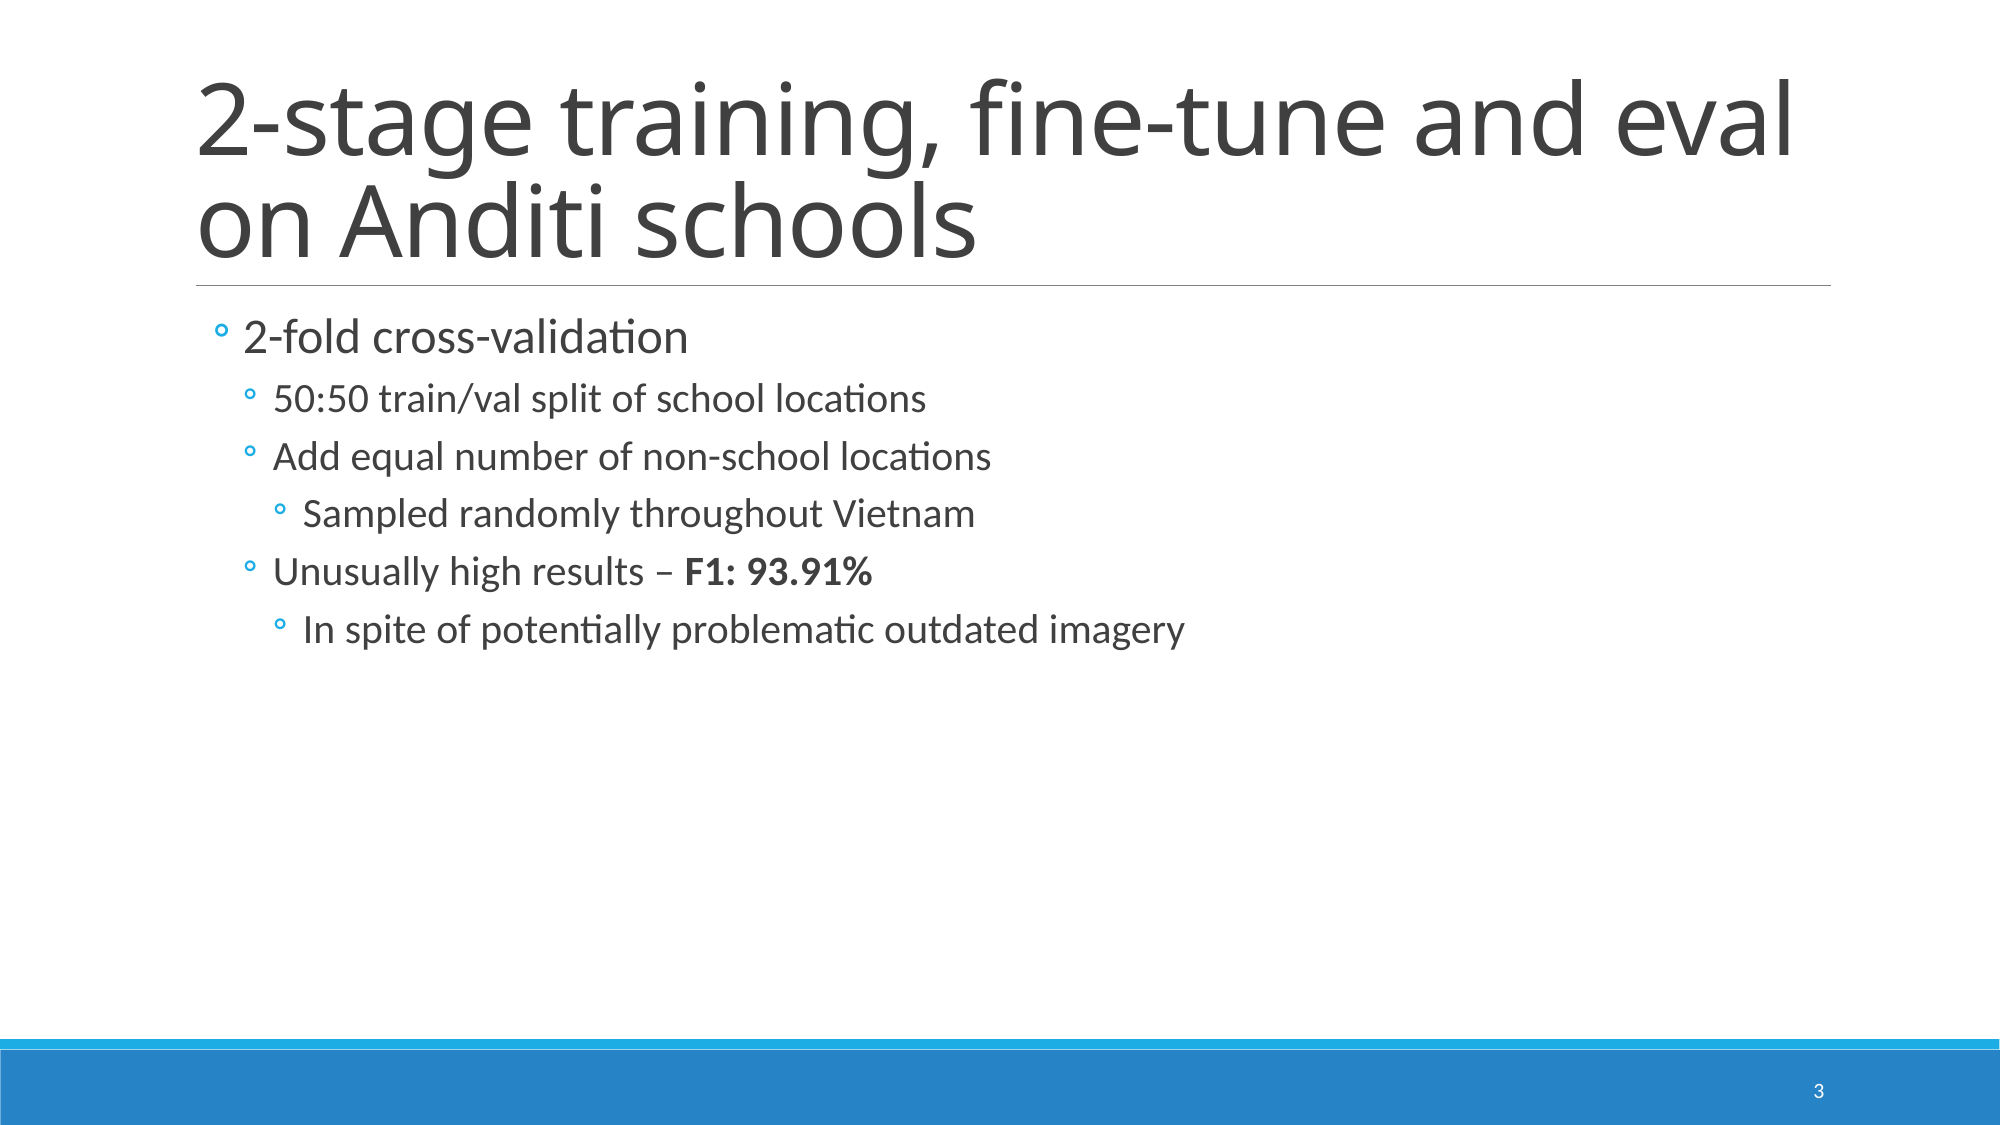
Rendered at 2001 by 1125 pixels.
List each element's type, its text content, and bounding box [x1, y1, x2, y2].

title 2-stage training, fine-tune and eval on Anditi schools [180, 47, 1830, 285]
slide_number 3 [1624, 1059, 1840, 1120]
list 2-fold cross-validation 50:50 train/val split of school locations Add equal number of non-school locations Sampled randomly throughout Vietnam Unusually high results – F1: 93.91% In spite of potentially problematic outdated imagery [180, 302, 1830, 963]
